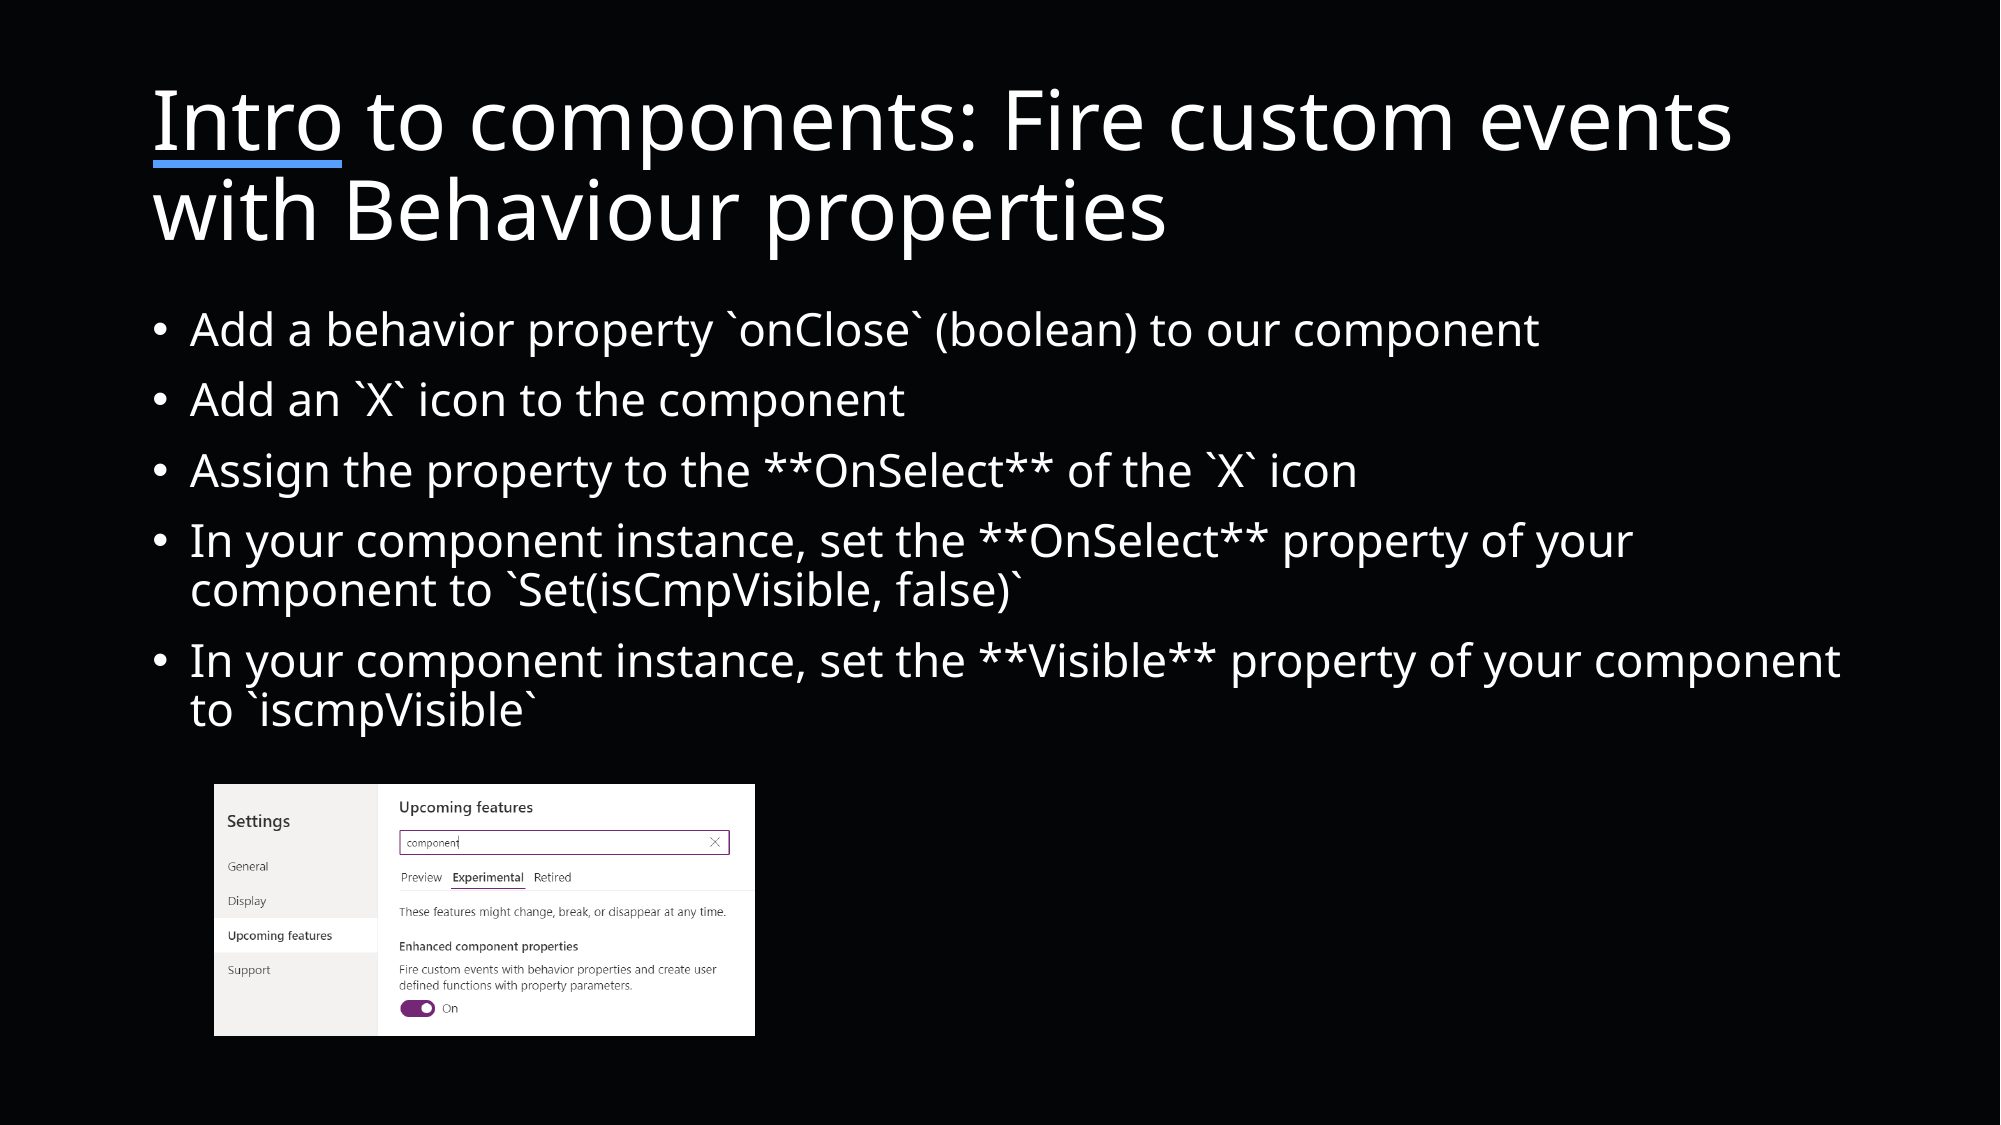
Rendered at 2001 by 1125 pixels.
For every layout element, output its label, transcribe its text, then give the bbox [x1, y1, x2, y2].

picture [214, 784, 755, 1036]
list Add a behavior property `onClose` (boolean) to our component Add an `X` icon to the component Assign the property to the **OnSelect** of the `X` icon In your component instance, set the **OnSelect** property of your component to `Set(isCmpVisible, false)` In your component instance, set the **Visible** property of your component to `iscmpVisible` [137, 299, 1863, 1014]
title Intro to components: Fire custom events with Behaviour properties [137, 59, 1863, 278]
